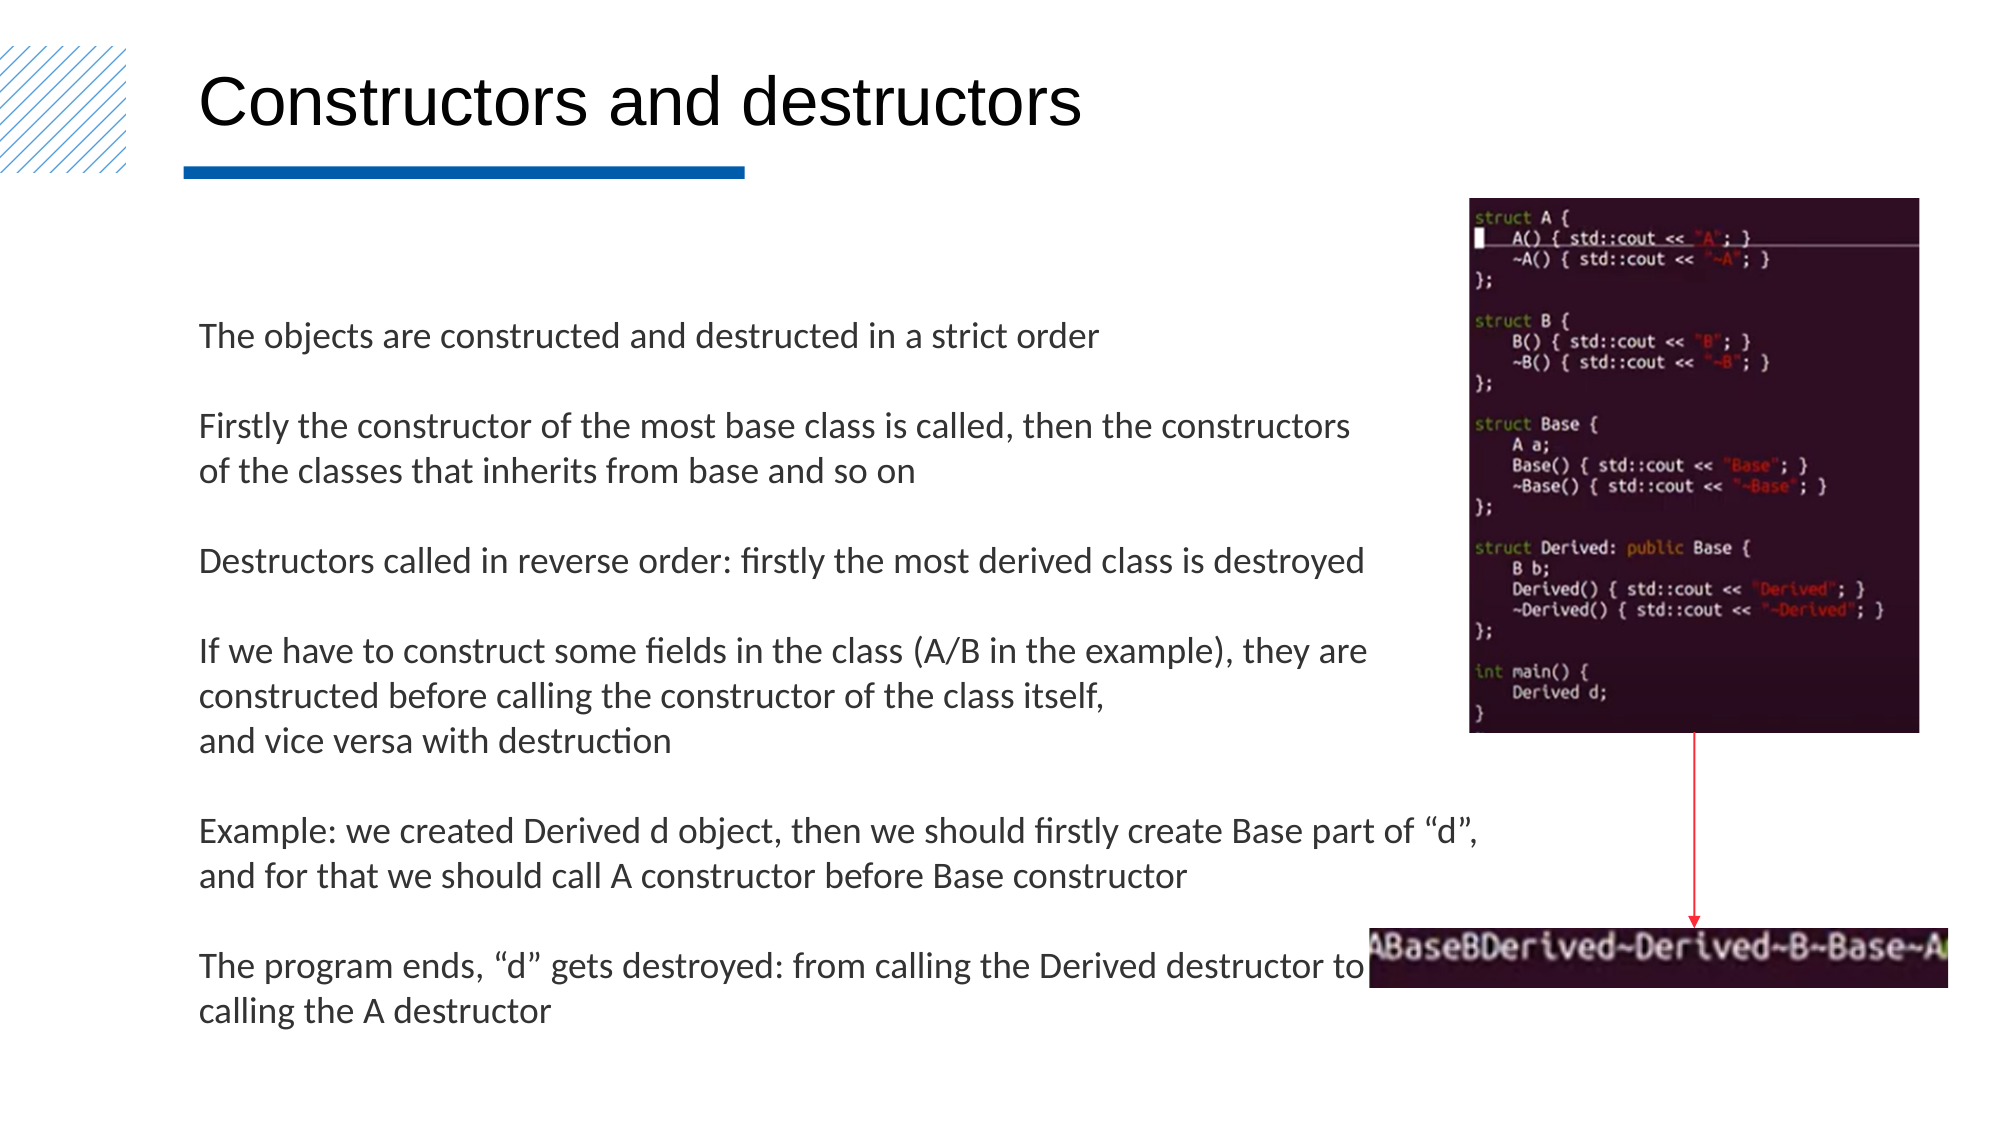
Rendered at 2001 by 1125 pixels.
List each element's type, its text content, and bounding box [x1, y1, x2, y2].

picture [1469, 198, 1920, 733]
picture [0, 46, 126, 173]
text_box The objects are constructed and destructed in a strict order Firstly the constructor of the most base class is called, then the constructors of the classes that inherits from base and so on Destructors called in reverse order: firstly the most derived class is destroyed If we have to construct some fields in the class (A/B in the example), they are constructed before calling the constructor of the class itself, and vice versa with destruction Example: we created Derived d object, then we should firstly create Base part of “d”, and for that we should call A constructor before Base constructor The program ends, “d” gets destroyed: from calling the Derived destructor to calling the A destructor [191, 303, 1488, 1039]
list Constructors and destructors [183, 58, 1780, 149]
picture [1369, 928, 1949, 988]
